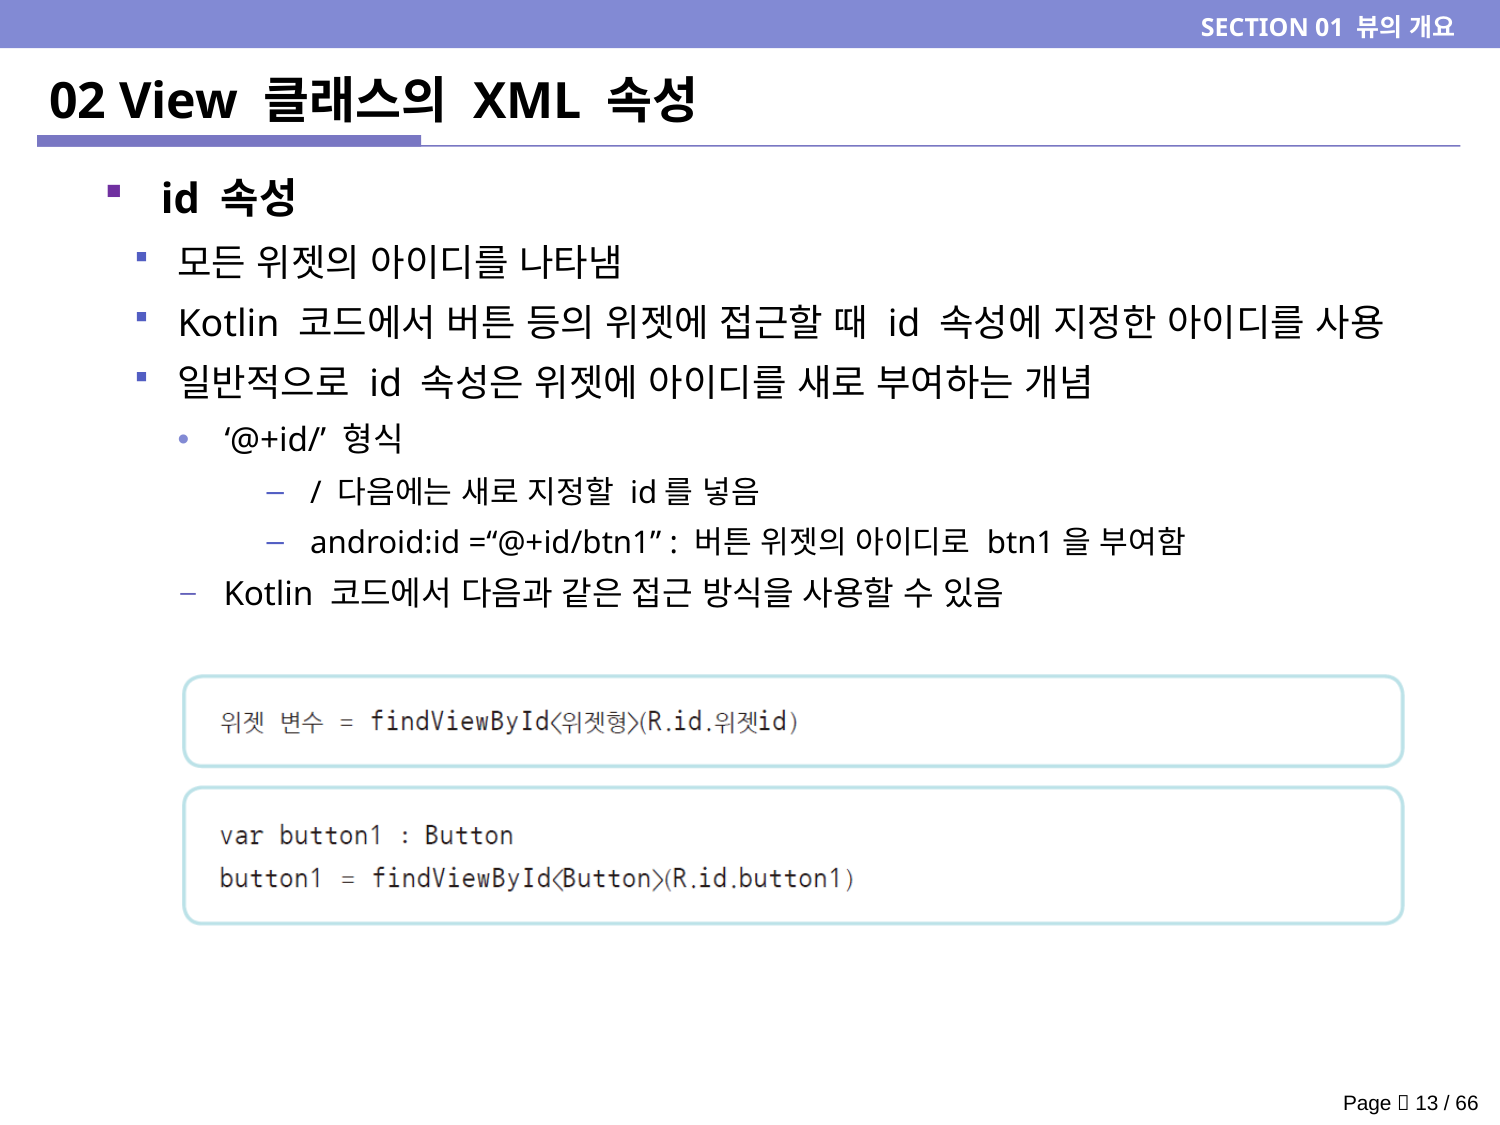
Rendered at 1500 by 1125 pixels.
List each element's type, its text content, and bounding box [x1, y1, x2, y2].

title 02 View 클래스의 XML 속성 [48, 67, 1448, 132]
text_box SECTION 01 뷰의 개요 [1186, 3, 1500, 49]
picture [179, 671, 1407, 770]
picture [179, 782, 1407, 929]
list id 속성 모든 위젯의 아이디를 나타냄 Kotlin 코드에서 버튼 등의 위젯에 접근할 때 id 속성에 지정한 아이디를 사용 일반적으로 id 속성은 위젯에 아이디를 새로 부여하는 개념 ‘@+id/’ 형식 / 다음에는 새로 지정할 id를 넣음 android:id =“@+id/btn1” : 버튼 위젯의 아이디로 btn1을 부여함 Kotlin 코드에서 다음과 같은 접근 방식을 사용할 수 있음 [104, 171, 1500, 880]
